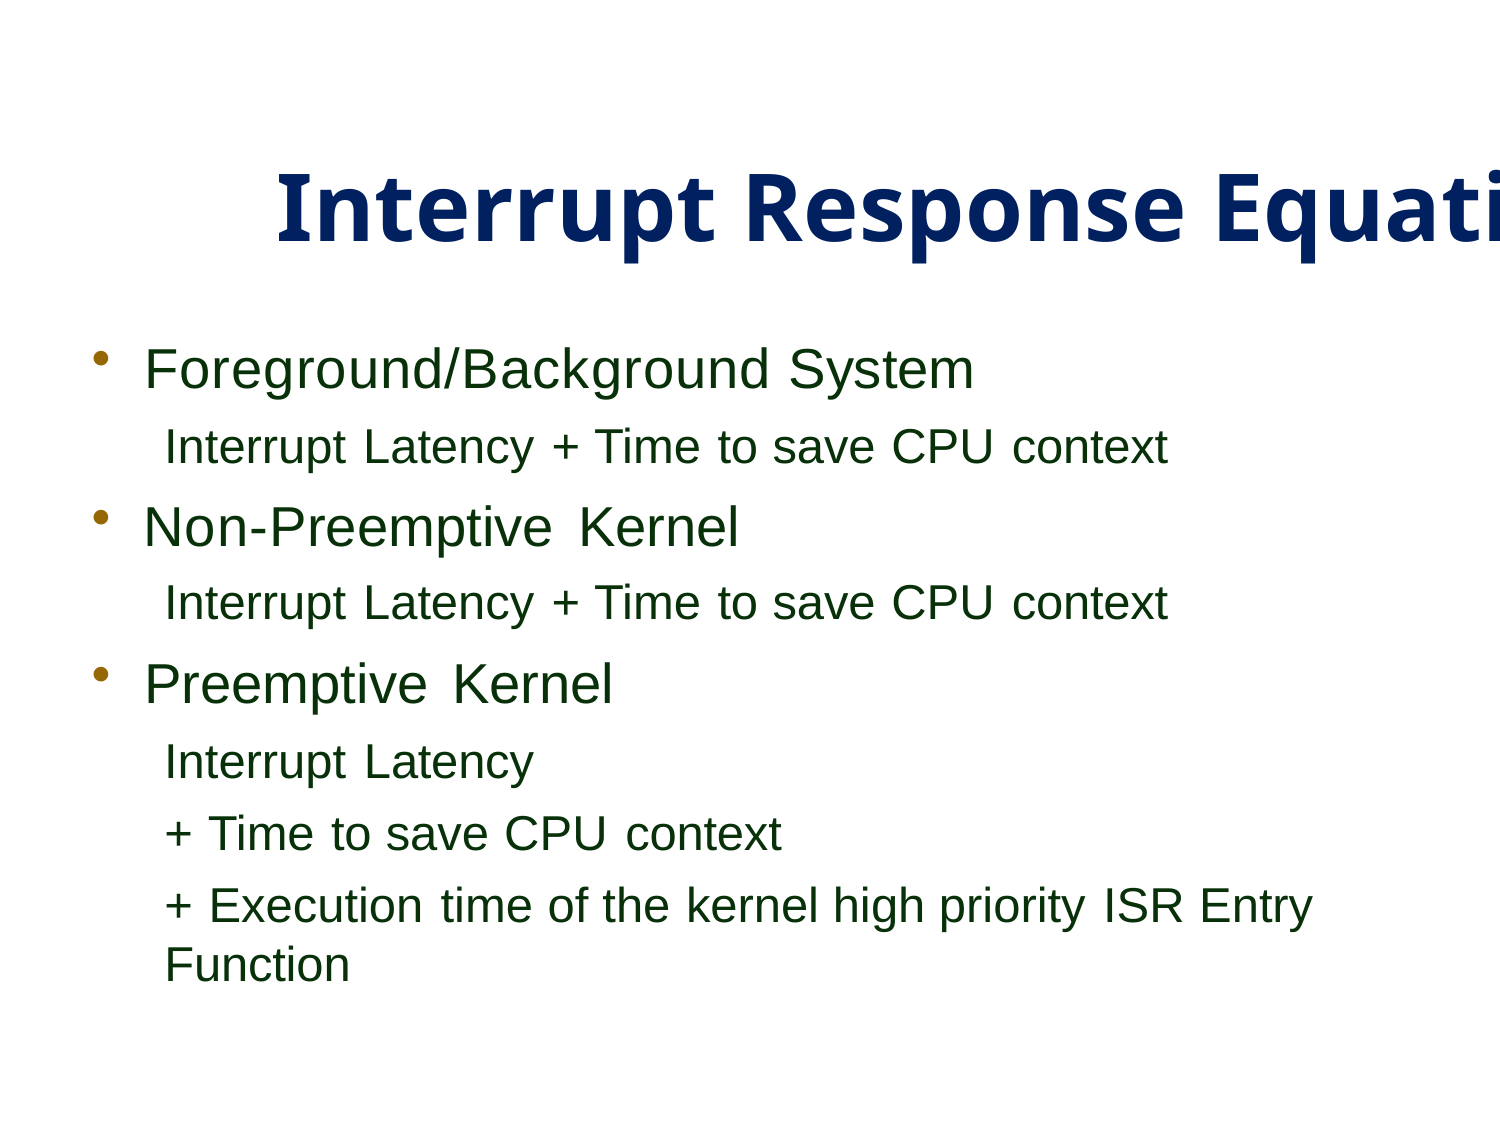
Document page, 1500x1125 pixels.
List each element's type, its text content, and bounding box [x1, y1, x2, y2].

text_box Foreground/Background System Interrupt Latency + Time to save CPU context Non-Preemptive Kernel Interrupt Latency + Time to save CPU context Preemptive Kernel Interrupt Latency + Time to save CPU context + Execution time of the kernel high priority ISR Entry Function [89, 312, 1463, 992]
title Interrupt Response Equation [137, 39, 1500, 298]
